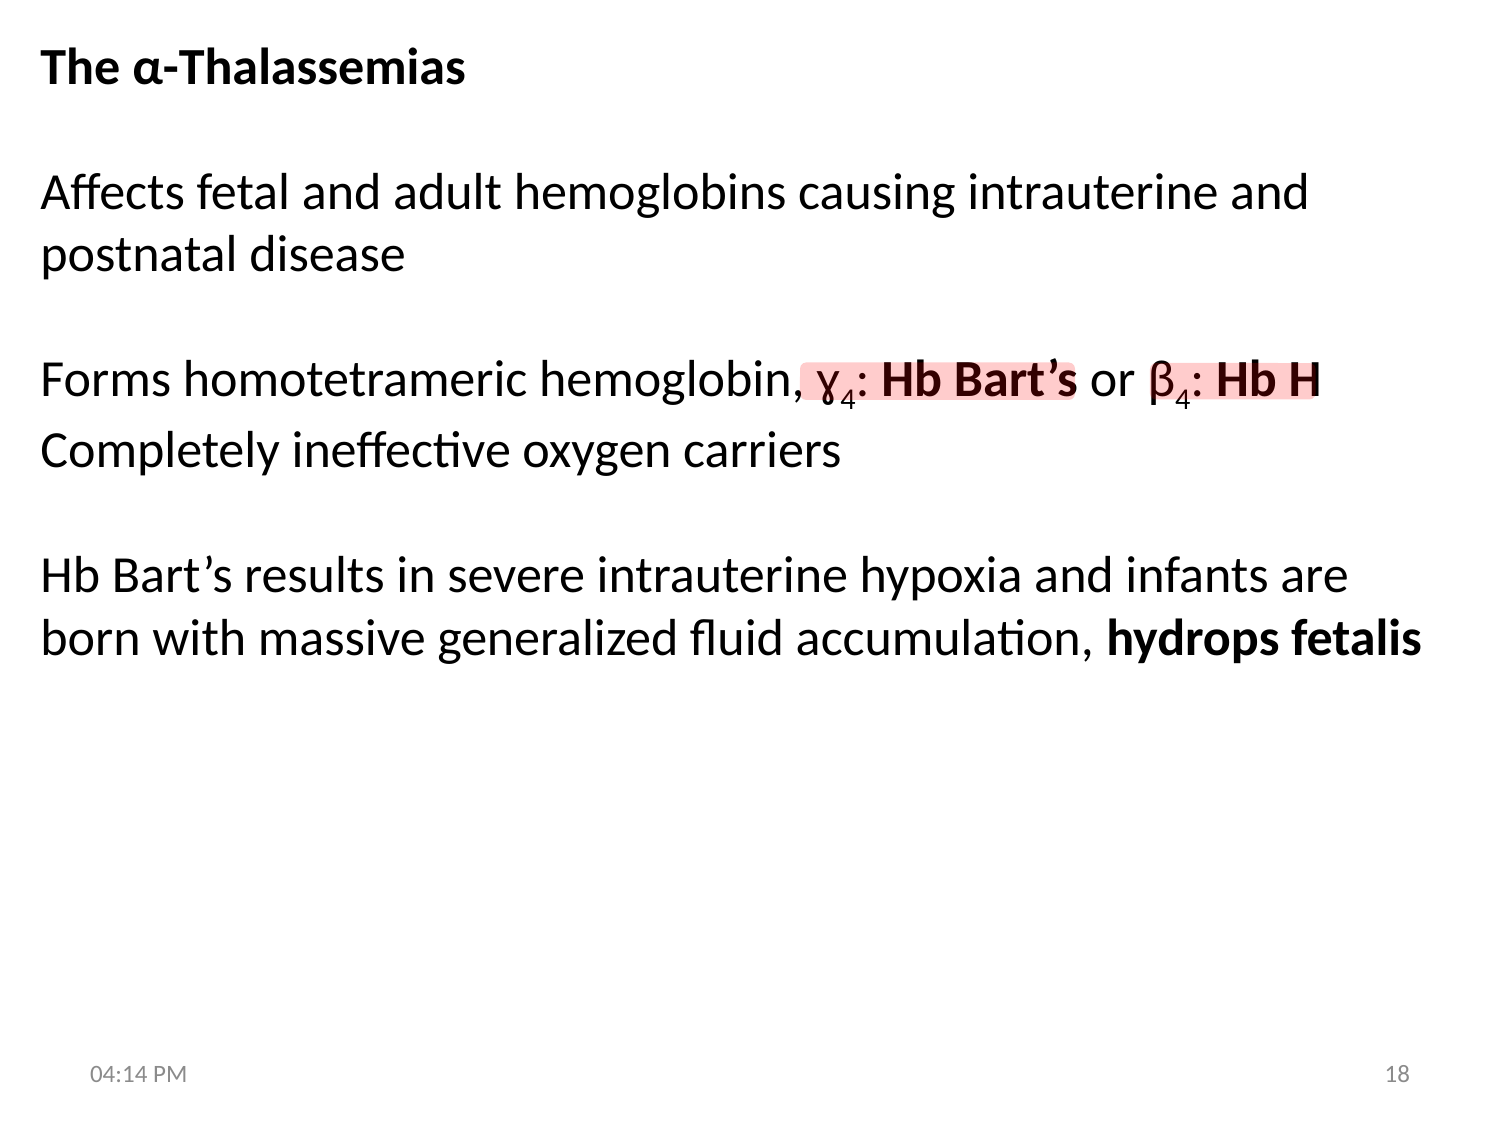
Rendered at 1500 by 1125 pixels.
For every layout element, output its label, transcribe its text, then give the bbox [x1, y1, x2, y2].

slide_number 18 [1074, 1042, 1425, 1103]
text_box [1147, 360, 1318, 402]
text_box The α-Thalassemias Affects fetal and adult hemoglobins causing intrauterine and postnatal disease Forms homotetrameric hemoglobin, ɣ4: Hb Bart’s or β4: Hb H Completely ineffective oxygen carriers Hb Bart’s results in severe intrauterine hypoxia and infants are born with massive generalized fluid accumulation, hydrops fetalis [25, 24, 1476, 674]
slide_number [75, 1042, 425, 1103]
text_box [797, 360, 1078, 403]
